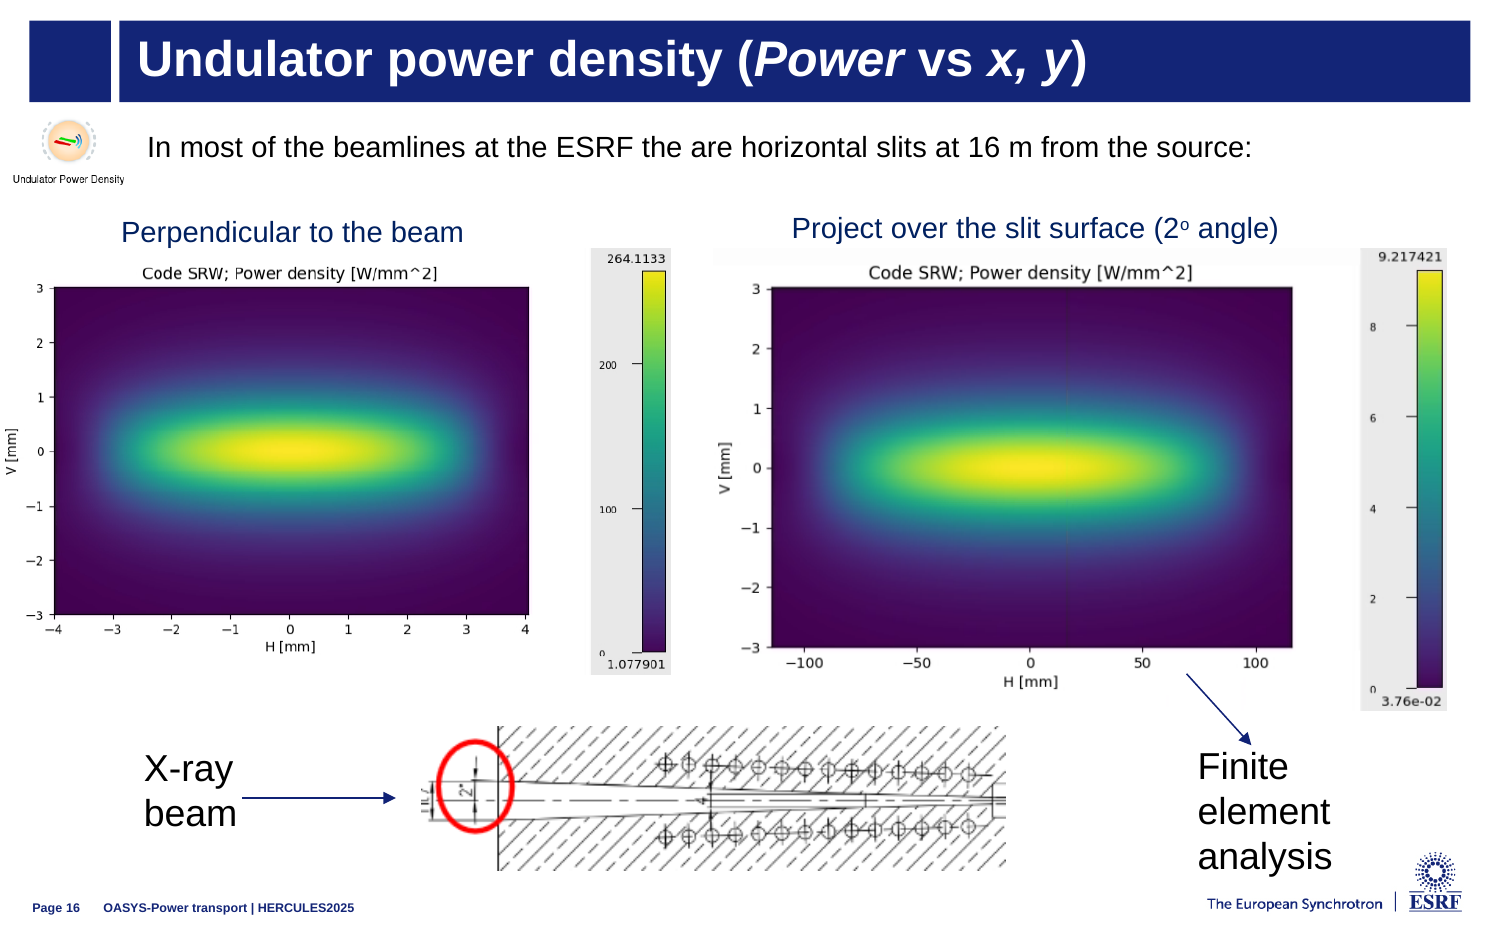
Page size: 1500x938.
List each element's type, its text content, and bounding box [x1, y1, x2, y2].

slide_number Page 16 [32, 886, 101, 916]
picture [1175, 831, 1500, 938]
footer OASYS-Power transport | HERCULES2025 [103, 886, 1108, 916]
text_box In most of the beamlines at the ESRF the are horizontal slits at 16 m from the source: [132, 121, 1296, 171]
picture [0, 248, 672, 675]
picture [713, 248, 1448, 711]
title Undulator power density (Power vs x, y) [119, 20, 1471, 103]
text_box Perpendicular to the beam [106, 206, 501, 246]
picture [421, 726, 1007, 871]
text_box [1186, 673, 1252, 746]
text_box Finite element analysis [1182, 734, 1358, 885]
picture [5, 114, 129, 191]
text_box Project over the slit surface (2o angle) [776, 202, 1311, 246]
text_box X-ray beam [129, 736, 304, 841]
